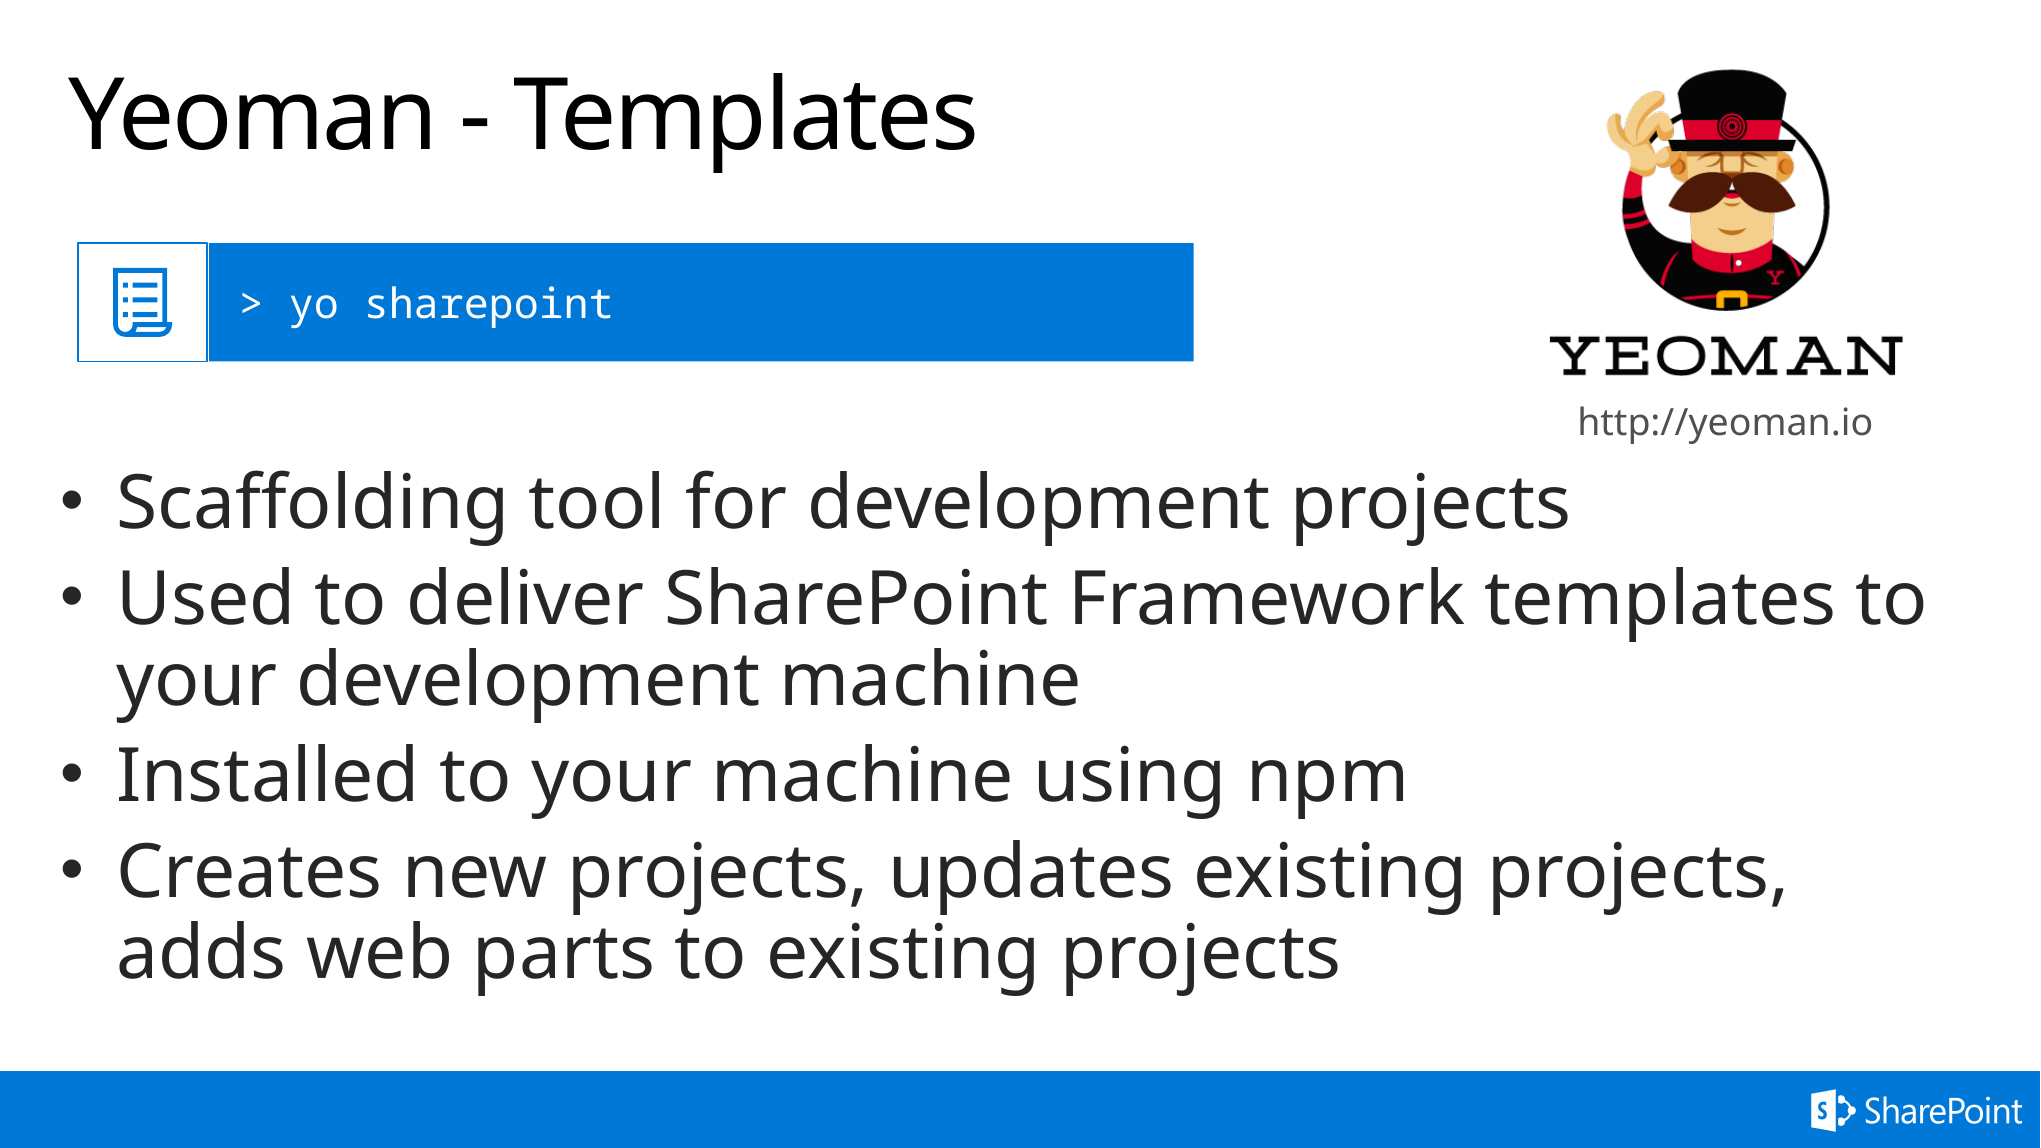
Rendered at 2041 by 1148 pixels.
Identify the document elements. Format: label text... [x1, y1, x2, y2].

picture [1793, 1071, 2040, 1148]
text_box Scaffolding tool for development projects Used to deliver SharePoint Framework templates to your development machine Installed to your machine using npm Creates new projects, updates existing projects, adds web parts to existing projects [45, 456, 1995, 871]
picture [1530, 61, 1919, 398]
title Yeoman - Templates [45, 48, 1996, 199]
text_box > yo sharepoint [208, 242, 1195, 362]
text_box [77, 242, 208, 362]
text_box http://yeoman.io [1562, 398, 1889, 451]
text_box [113, 267, 173, 337]
